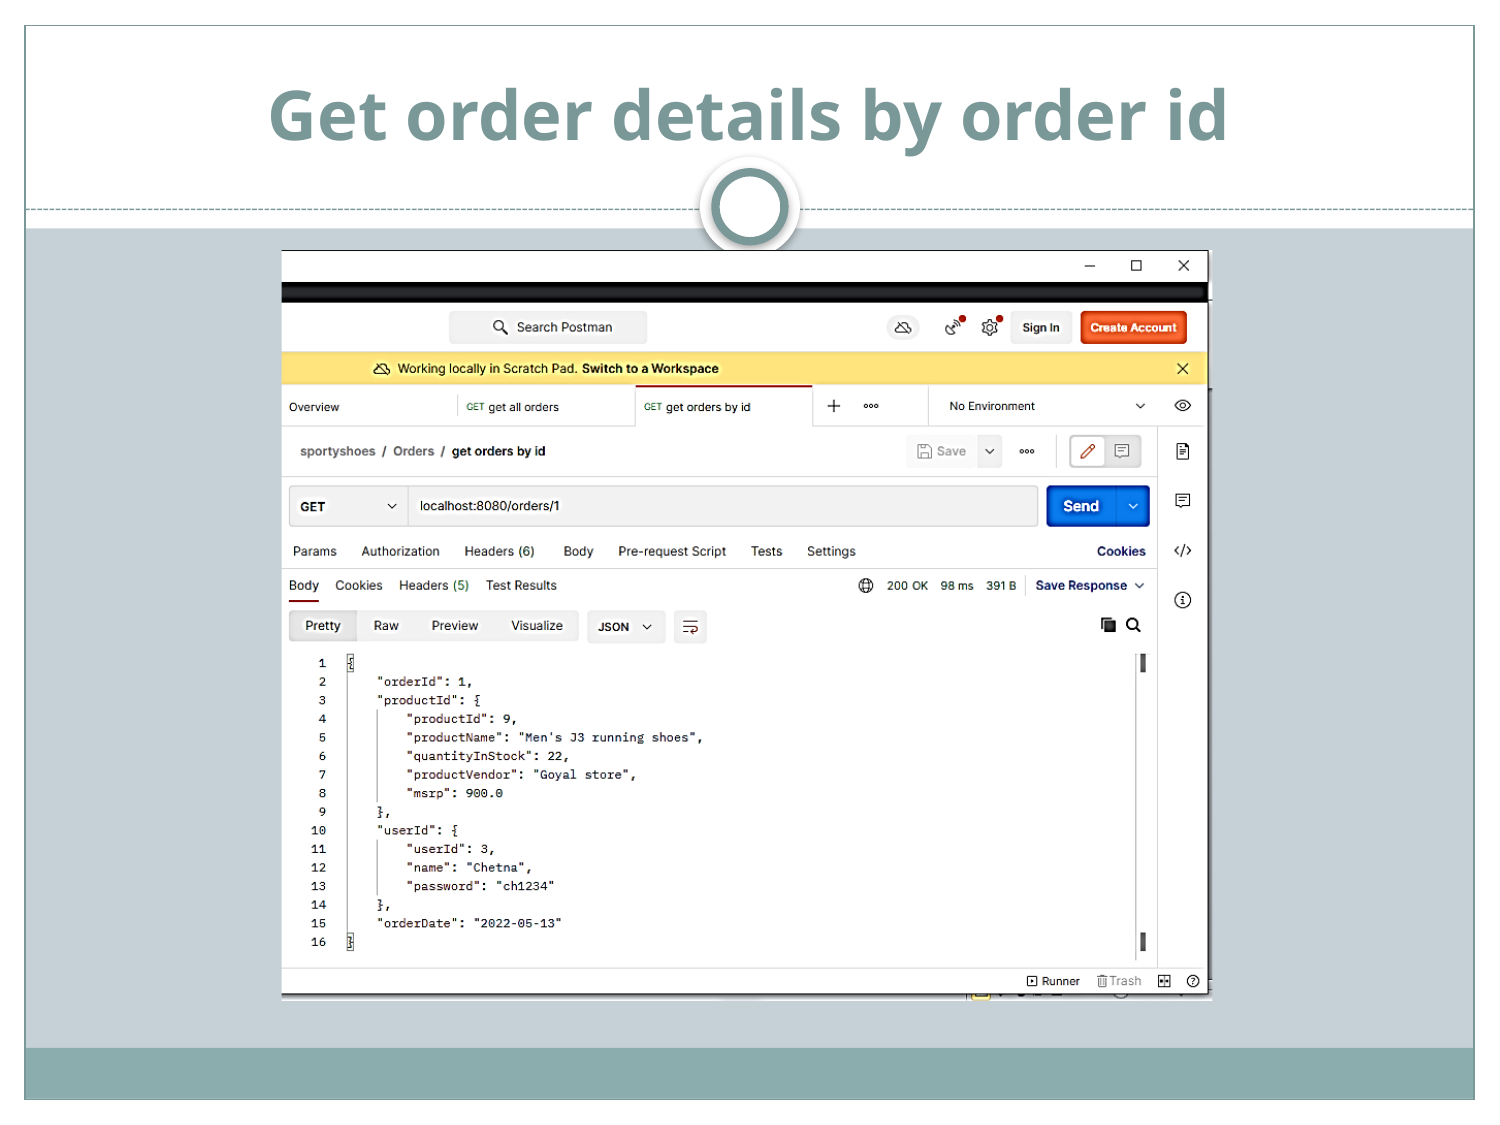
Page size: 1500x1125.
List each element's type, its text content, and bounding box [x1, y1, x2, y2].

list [281, 250, 1213, 1001]
title Get order details by order id [49, 37, 1450, 162]
